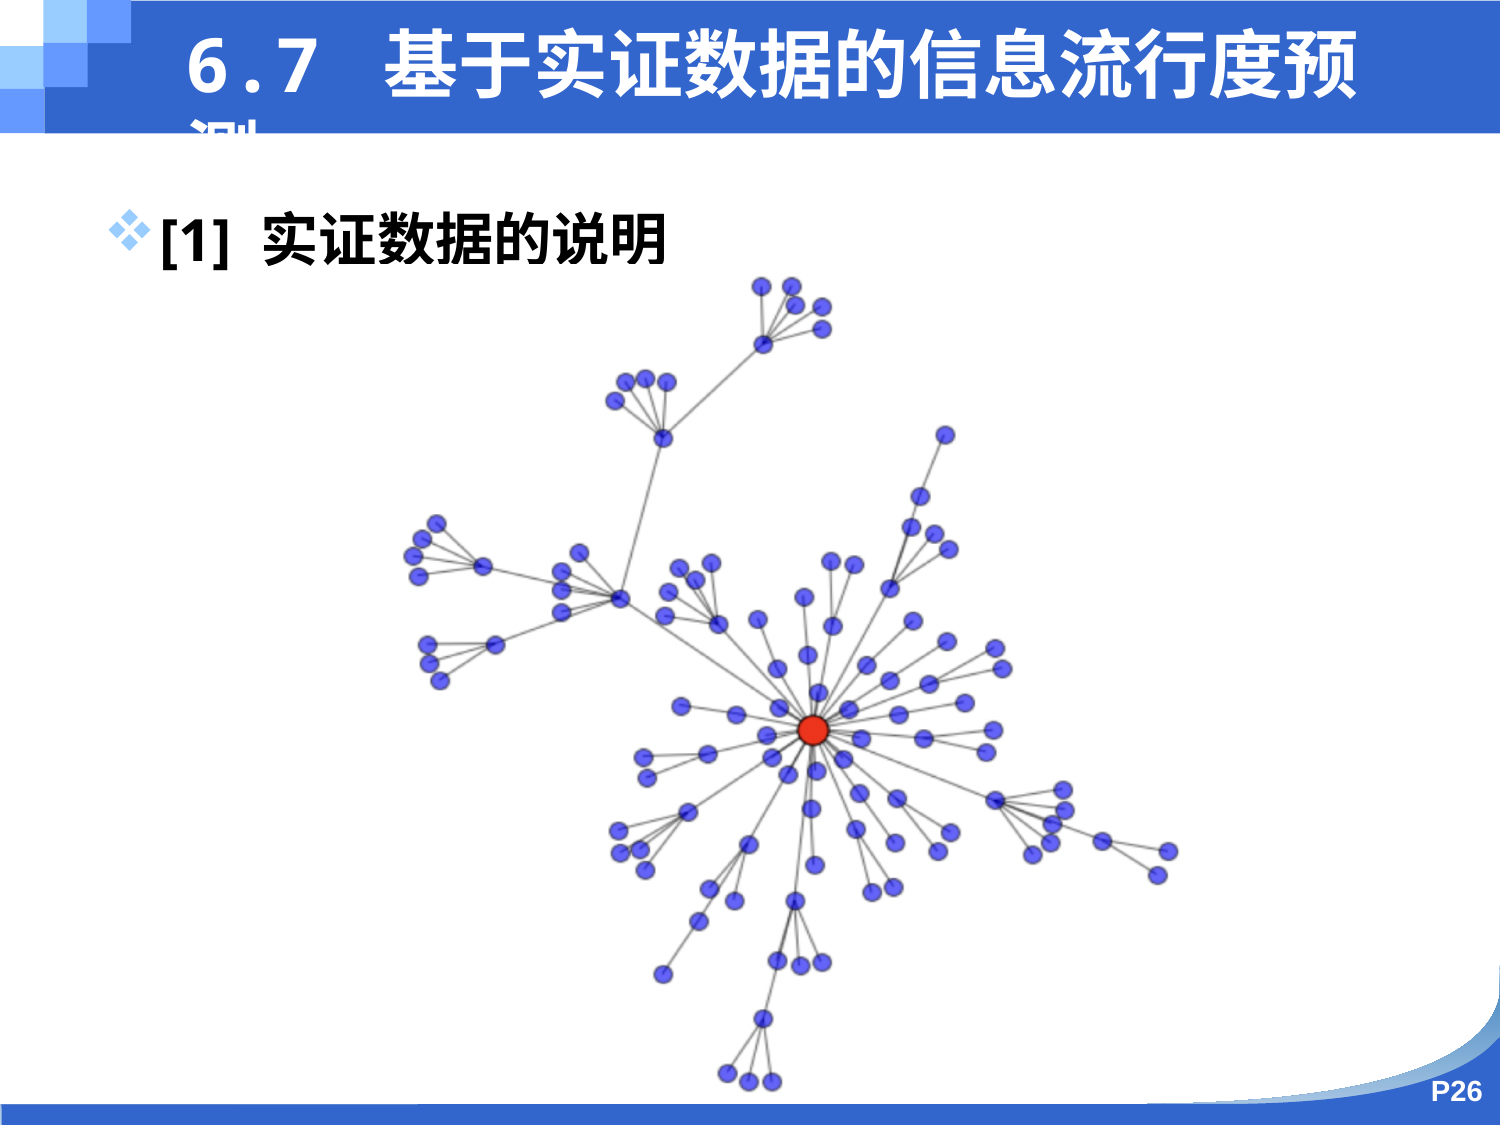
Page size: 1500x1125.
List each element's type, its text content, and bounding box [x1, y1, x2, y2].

text_box 6.7 基于实证数据的信息流行度预测 [171, 10, 1416, 125]
slide_number P26 [1415, 1065, 1500, 1118]
text_box [1] 实证数据的说明 [88, 125, 1439, 256]
picture [348, 263, 1233, 1099]
